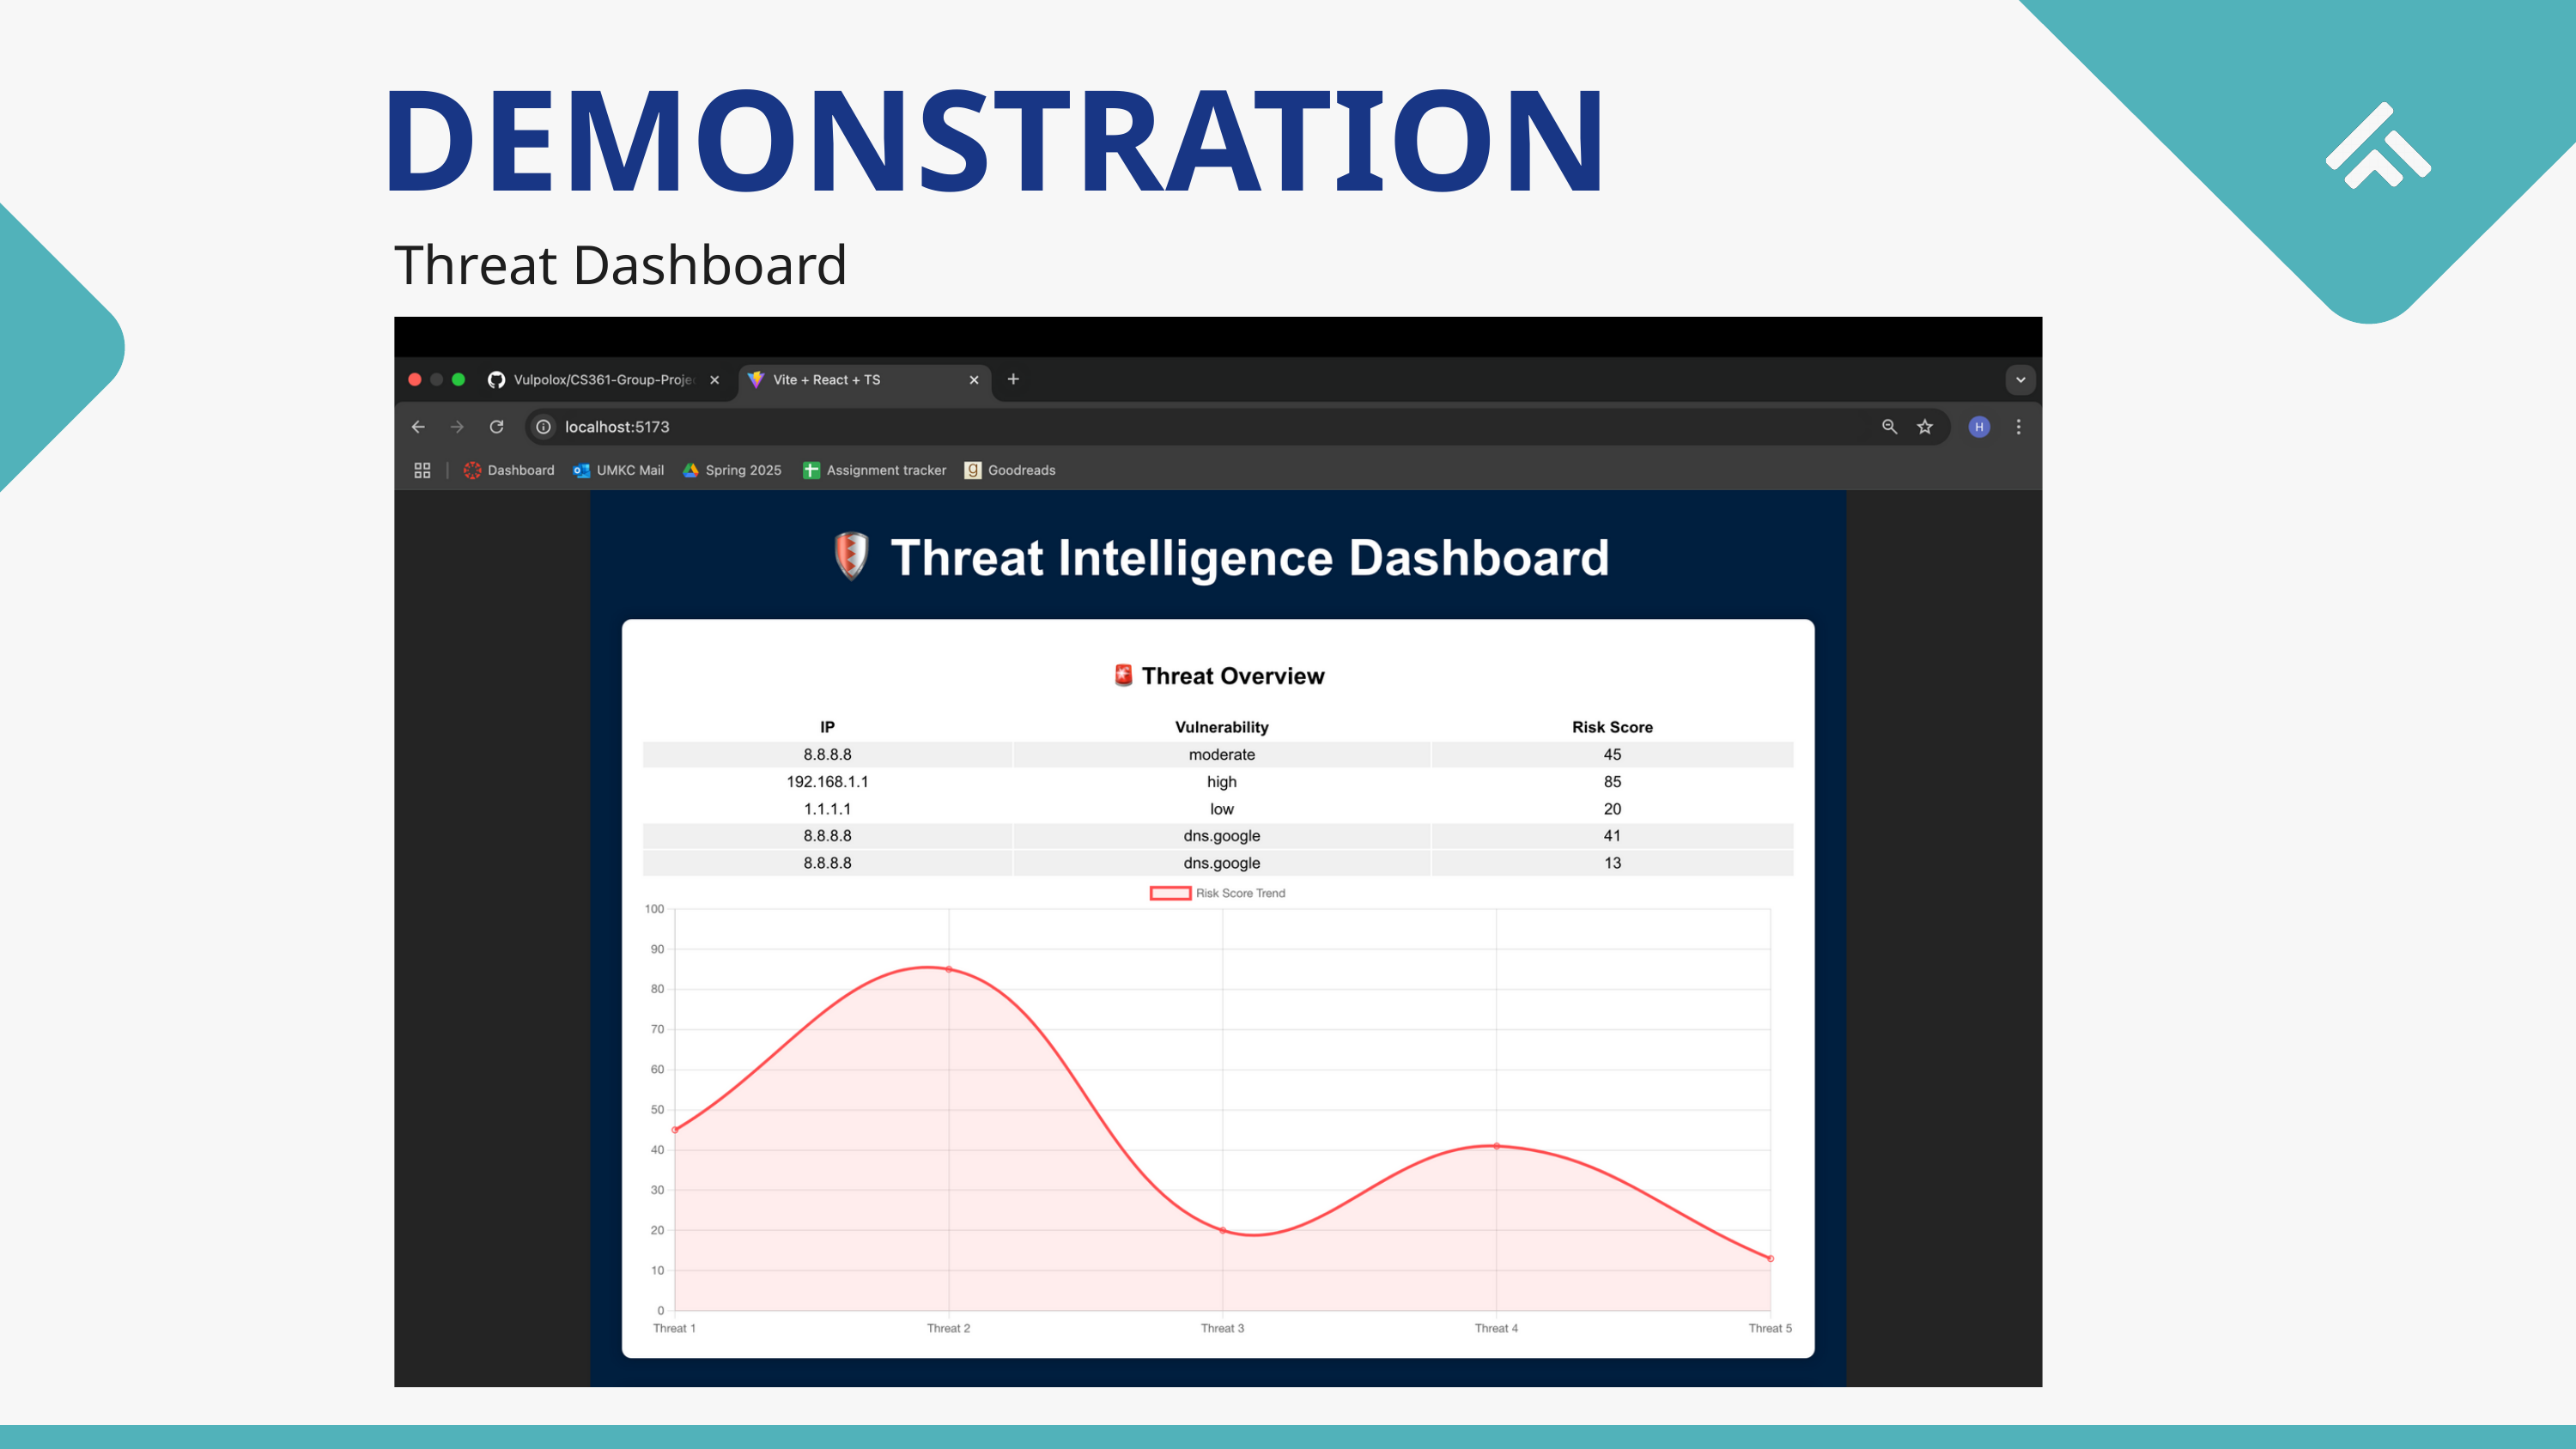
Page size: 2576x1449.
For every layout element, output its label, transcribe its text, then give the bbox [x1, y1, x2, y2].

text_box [0, 1425, 2576, 1449]
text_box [1045, 0, 2576, 349]
text_box [394, 317, 2043, 1387]
text_box Threat Dashboard [394, 220, 1039, 296]
text_box DEMONSTRATION [190, 93, 1039, 220]
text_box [0, 82, 145, 614]
